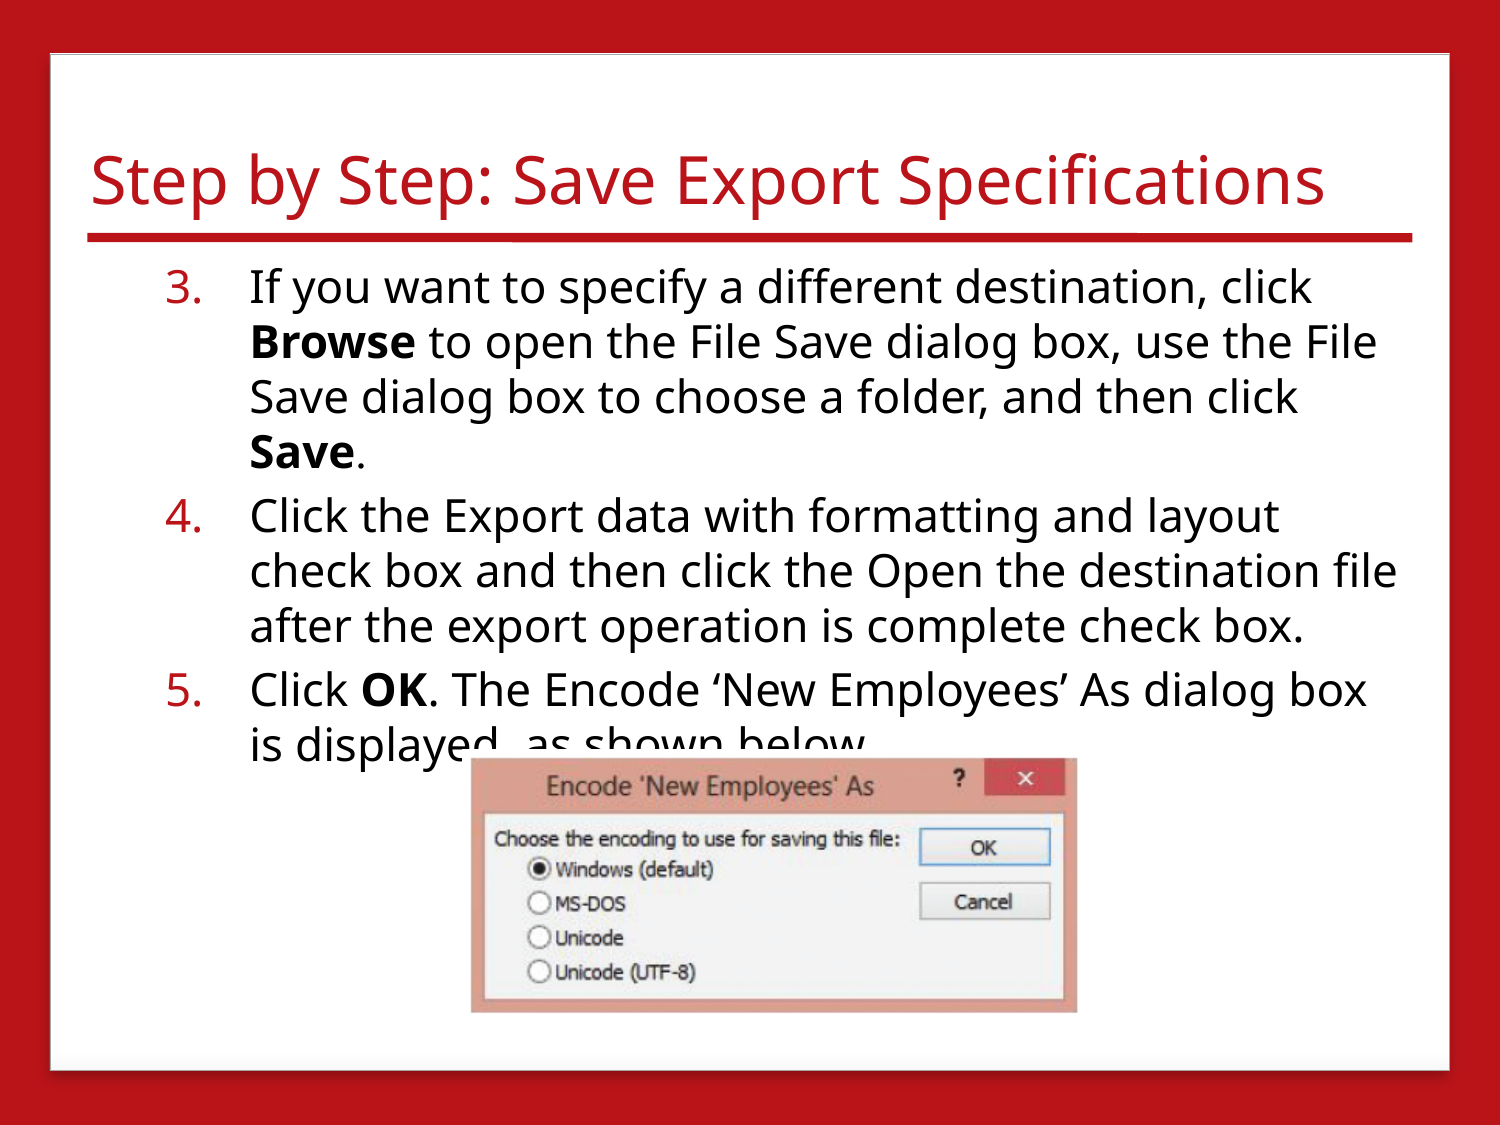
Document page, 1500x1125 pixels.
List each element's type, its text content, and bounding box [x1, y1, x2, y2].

picture [462, 749, 1093, 1028]
list If you want to specify a different destination, click Browse to open the File Save dialog box, use the File Save dialog box to choose a folder, and then click Save. Click the Export data with formatting and layout check box and then click the Open the destination file after the export operation is complete check box. Click OK. The Encode ‘New Employees’ As dialog box is displayed, as shown below. [75, 249, 1425, 1063]
title Step by Step: Save Export Specifications [74, 74, 1426, 226]
